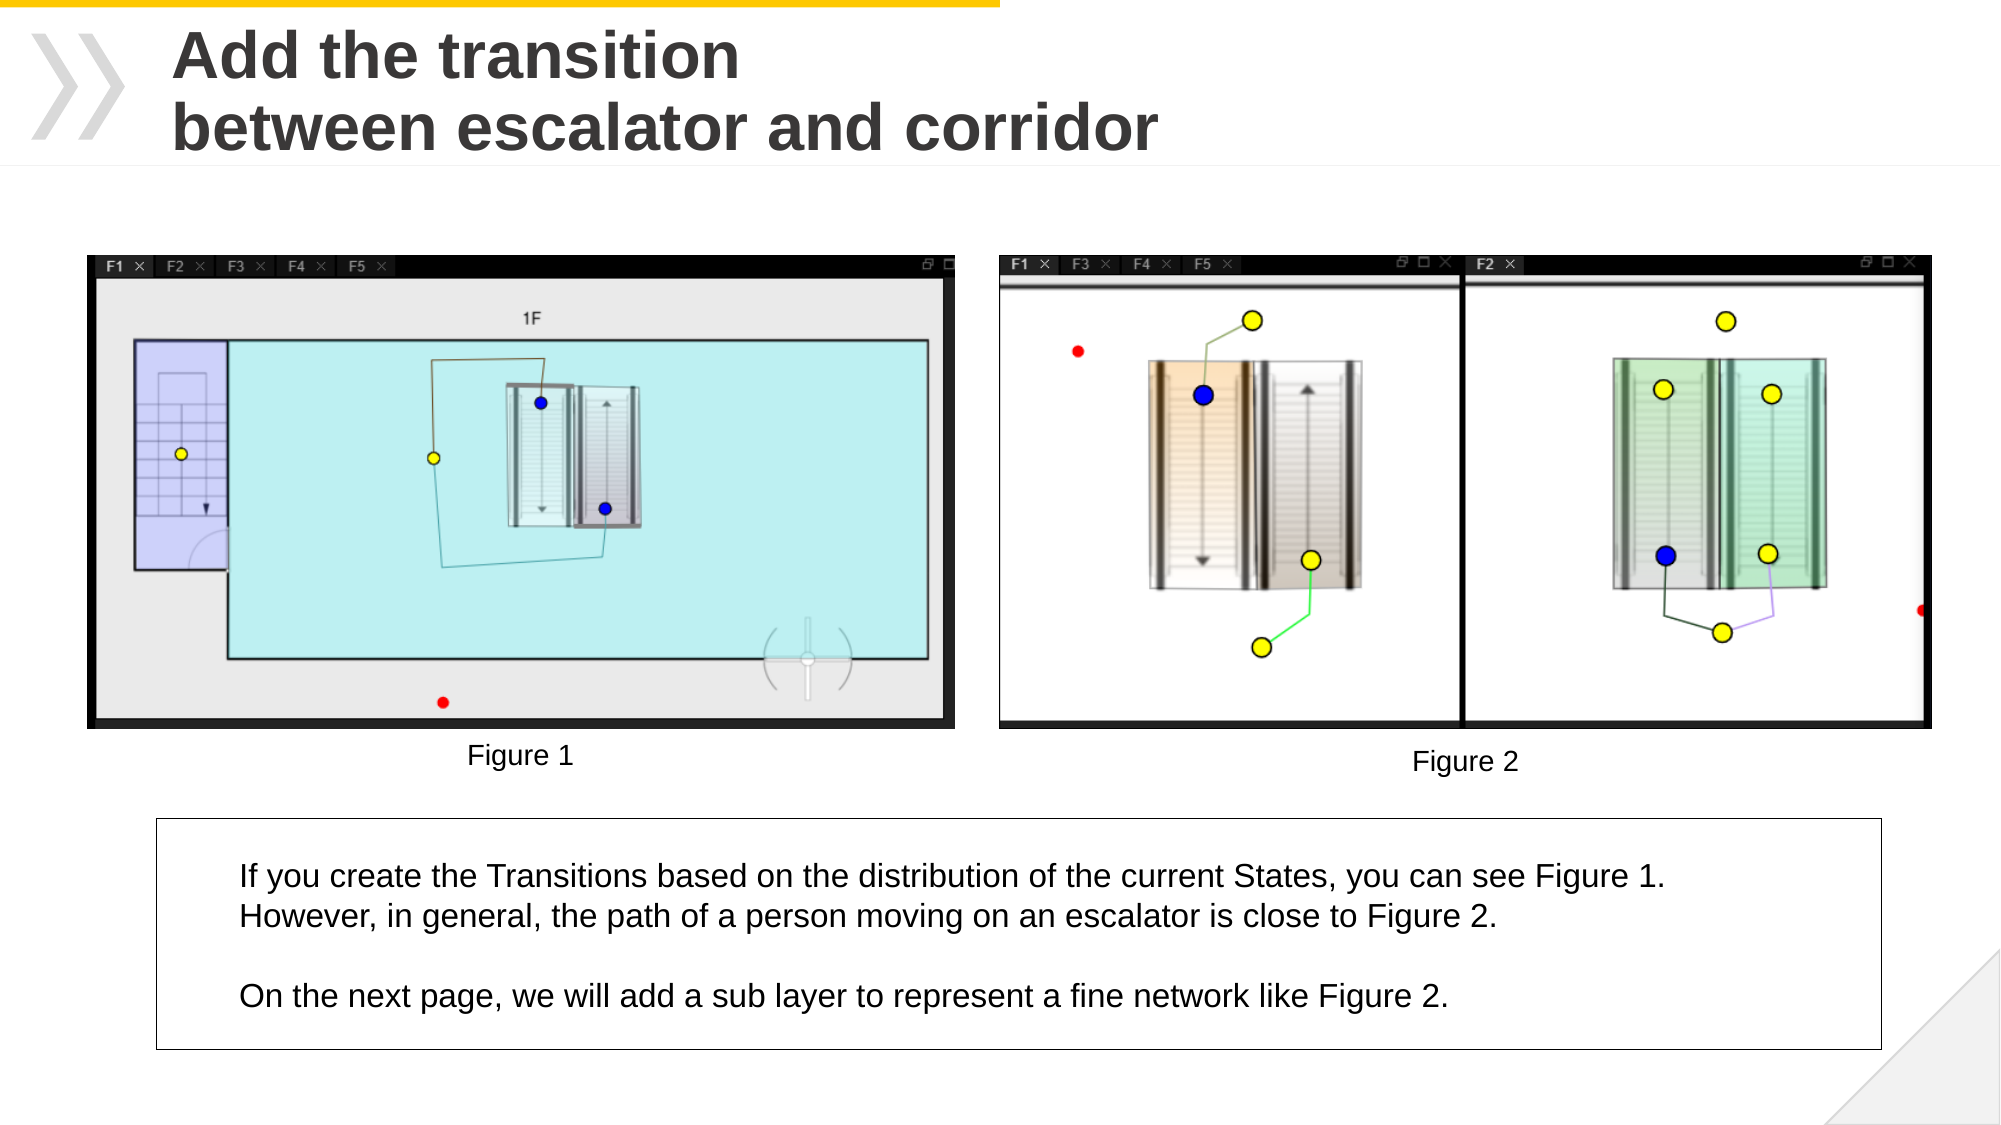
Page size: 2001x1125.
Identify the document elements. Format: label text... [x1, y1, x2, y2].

picture [87, 255, 955, 729]
text_box Figure 2 [1397, 734, 1535, 785]
text_box If you create the Transitions based on the distribution of the current States, you can see Figure 1. However, in general, the path of a person moving on an escalator is close to Figure 2. On the next page, we will add a sub layer to represent a fine network like Figure 2. [156, 818, 1882, 1050]
picture [999, 255, 1932, 729]
title Add the transition between escalator and corridor [156, 33, 1882, 153]
text_box Figure 1 [452, 729, 590, 779]
